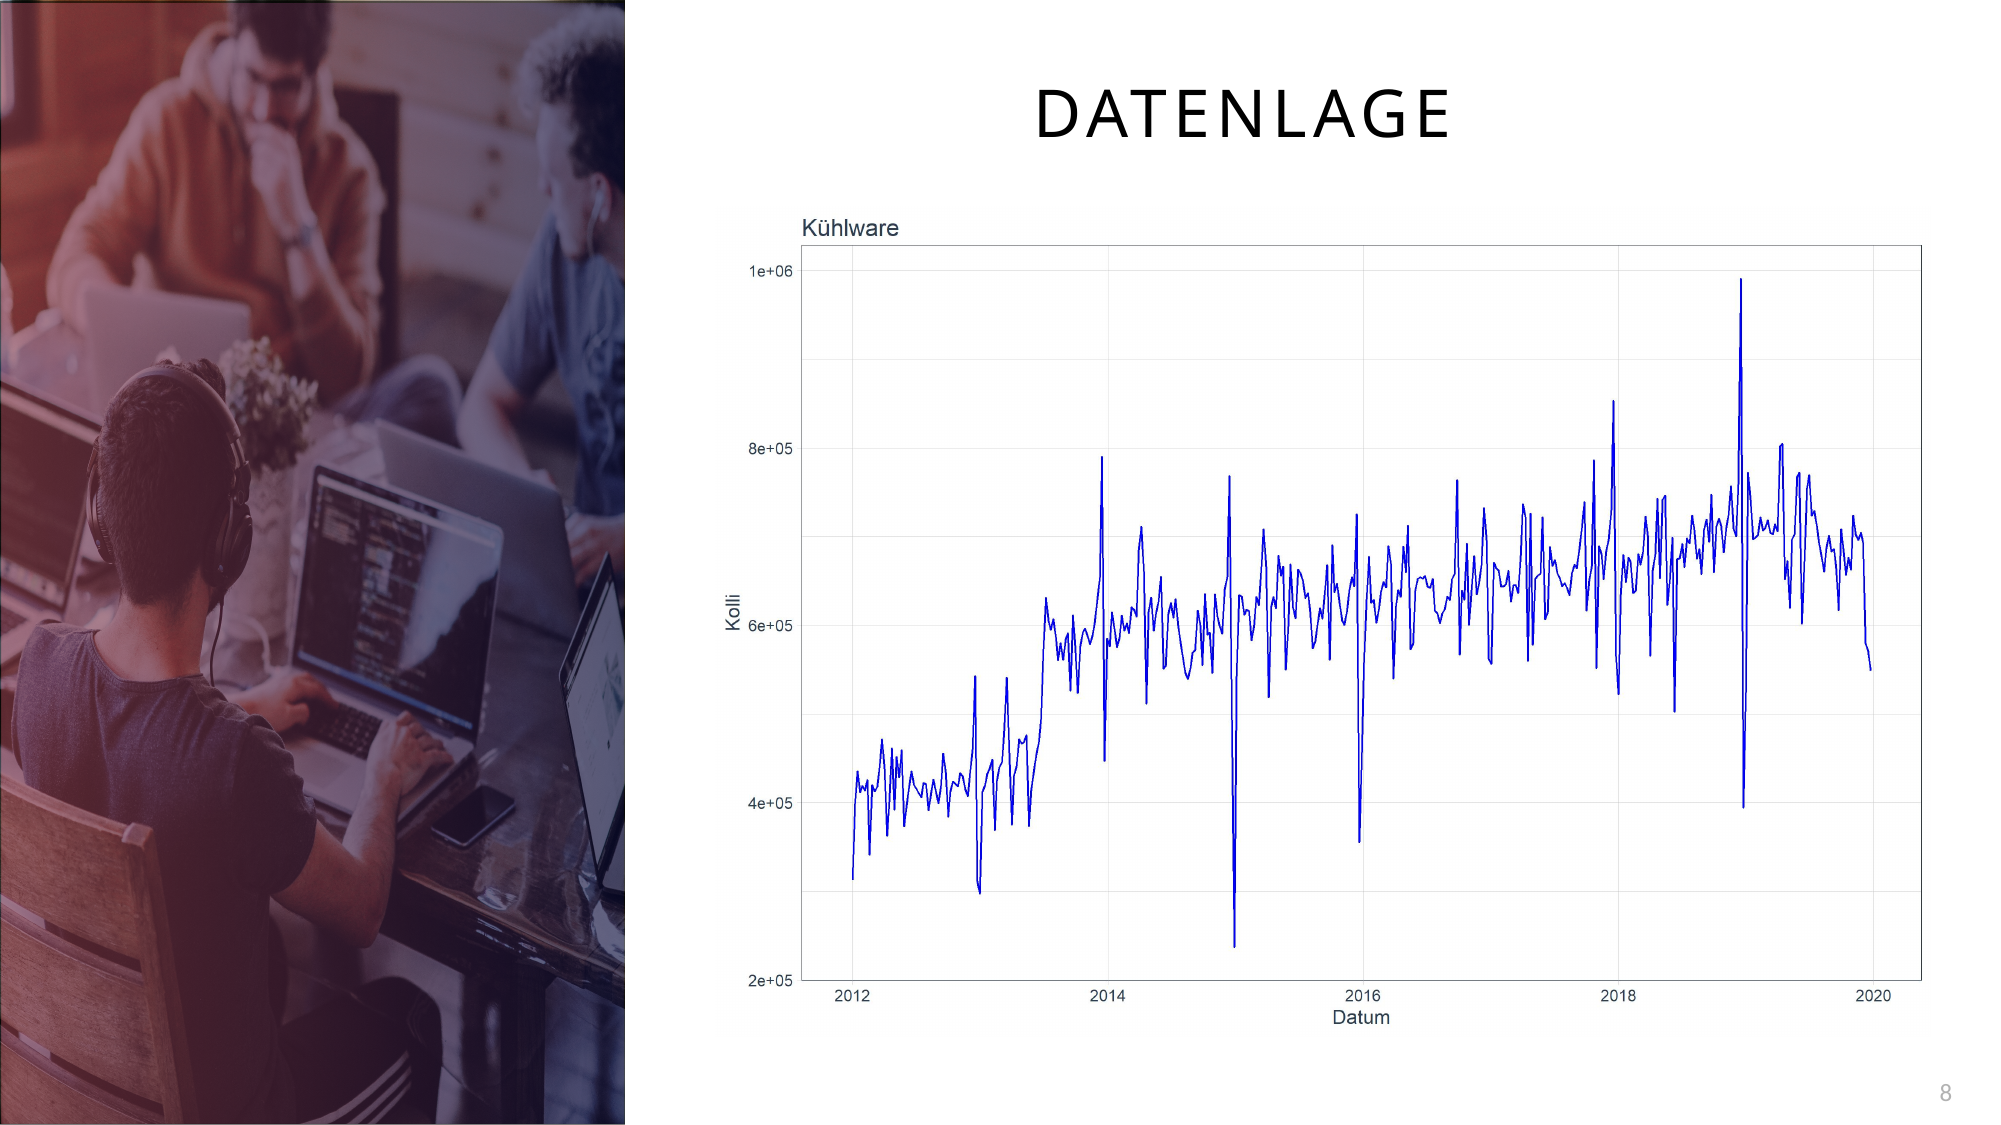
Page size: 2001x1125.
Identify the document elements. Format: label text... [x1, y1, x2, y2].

slide_number 8 [1894, 1061, 1968, 1121]
picture [715, 206, 1931, 1037]
picture [0, 0, 625, 1125]
title Datenlage [648, 63, 1838, 158]
